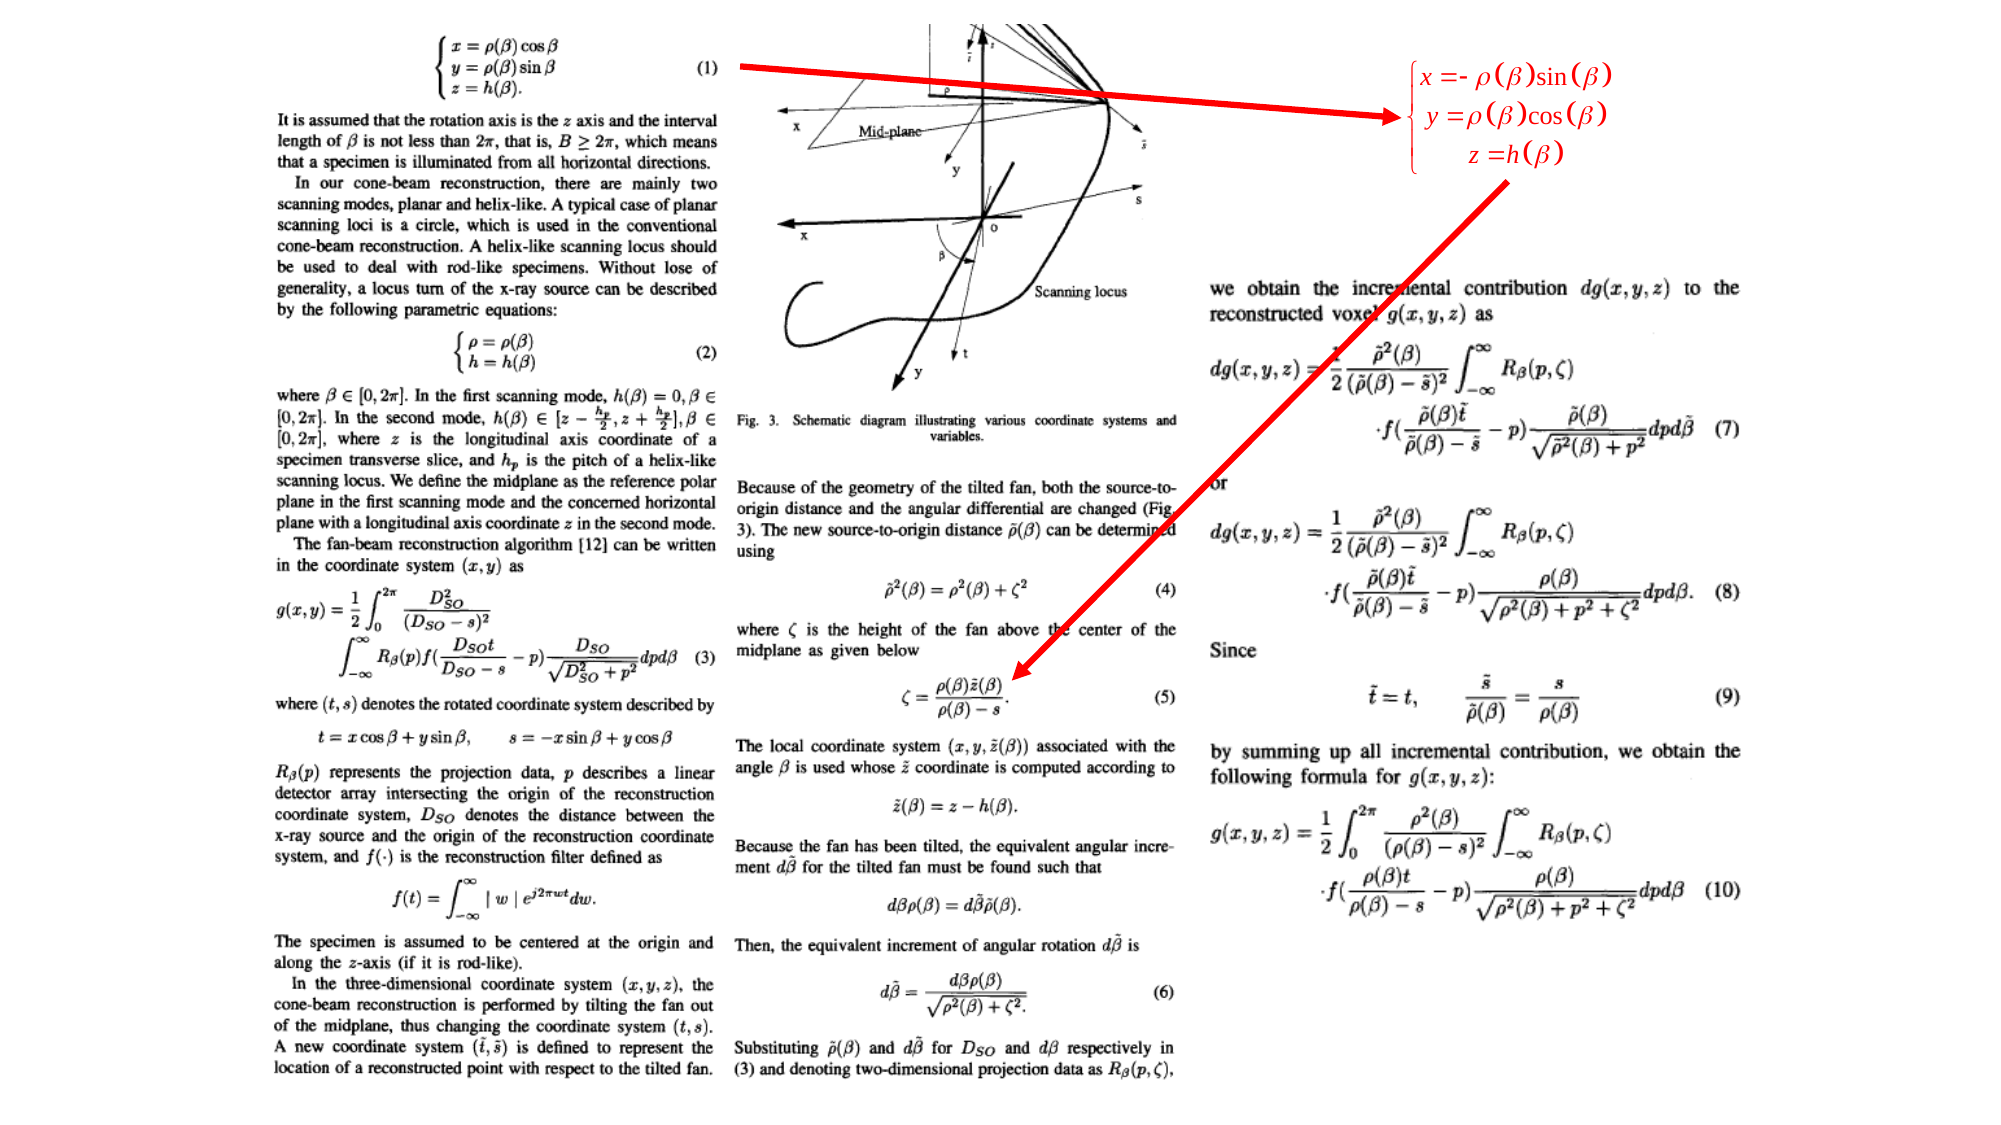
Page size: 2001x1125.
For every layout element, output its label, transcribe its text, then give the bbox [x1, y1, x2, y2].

text_box Source [1194, 266, 1511, 684]
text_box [1401, 54, 1615, 182]
picture [260, 24, 1199, 1094]
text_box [1011, 180, 1509, 681]
picture [1194, 266, 1751, 931]
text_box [739, 65, 1403, 119]
text_box Source [1010, 179, 1199, 932]
